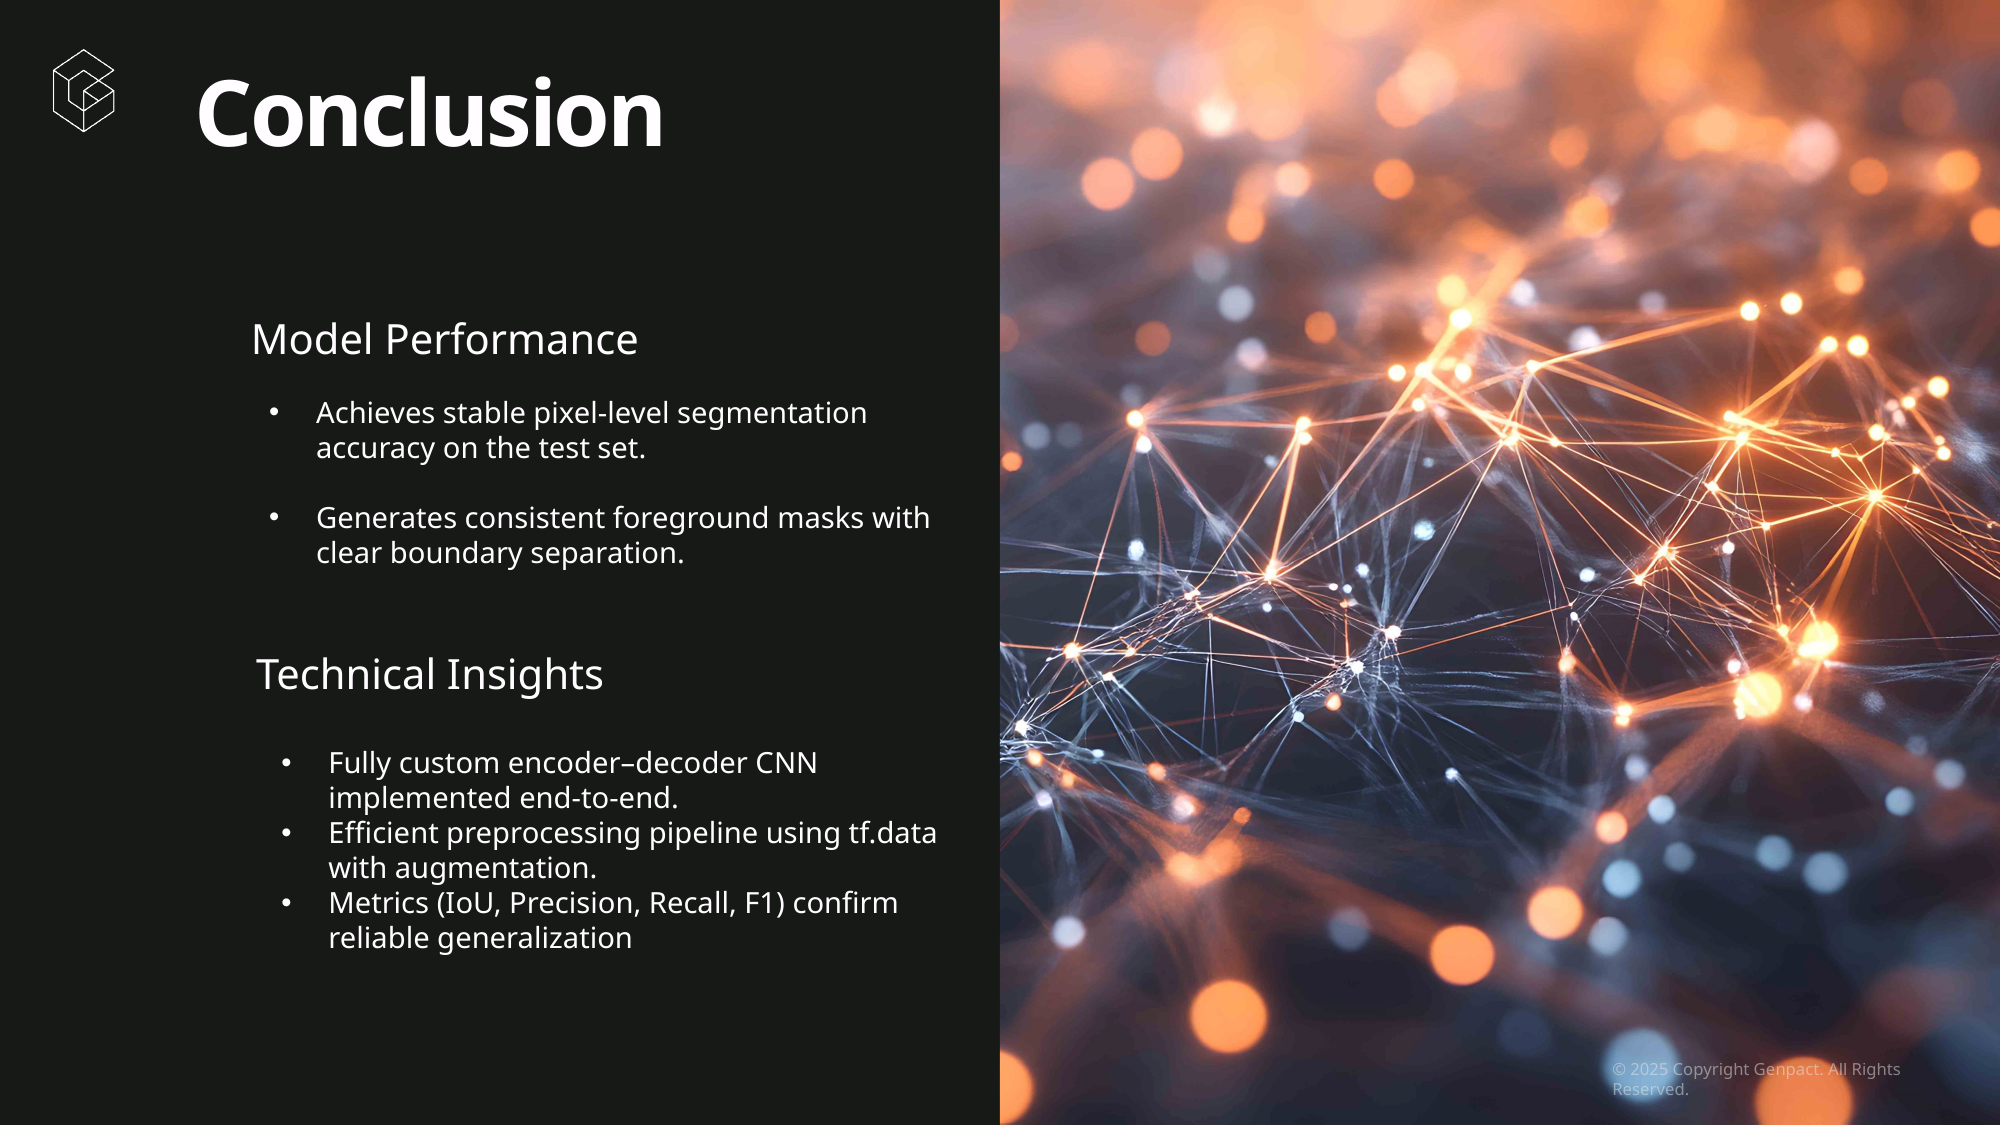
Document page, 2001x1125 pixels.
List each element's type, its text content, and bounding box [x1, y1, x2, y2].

text_box Achieves stable pixel-level segmentation accuracy on the test set. Generates consistent foreground masks with clear boundary separation. [254, 386, 988, 612]
text_box Technical Insights [185, 590, 620, 706]
title Conclusion [194, 75, 740, 165]
picture [999, 0, 2000, 1125]
picture [34, 39, 129, 143]
list Model Performance [194, 263, 740, 445]
text_box Fully custom encoder–decoder CNN implemented end-to-end. Efficient preprocessing pipeline using tf.data with augmentation. Metrics (IoU, Precision, Recall, F1) confirm reliable generalization [266, 737, 988, 962]
